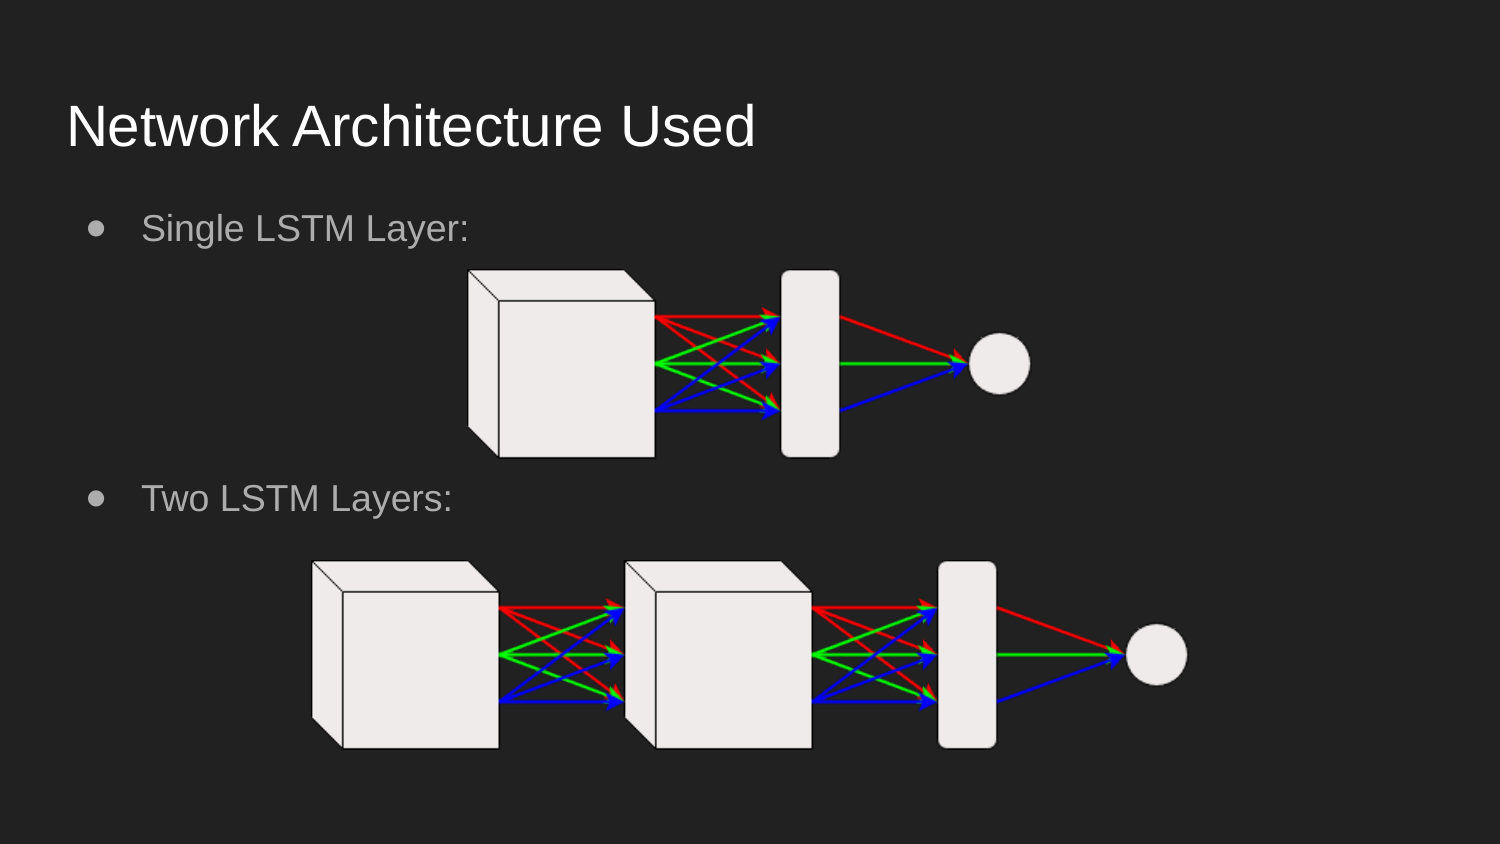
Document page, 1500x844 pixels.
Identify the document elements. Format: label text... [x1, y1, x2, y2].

picture [467, 268, 1033, 459]
picture [311, 560, 1189, 750]
title Network Architecture Used [51, 72, 1449, 167]
list Single LSTM Layer: Two LSTM Layers: [51, 189, 1449, 750]
